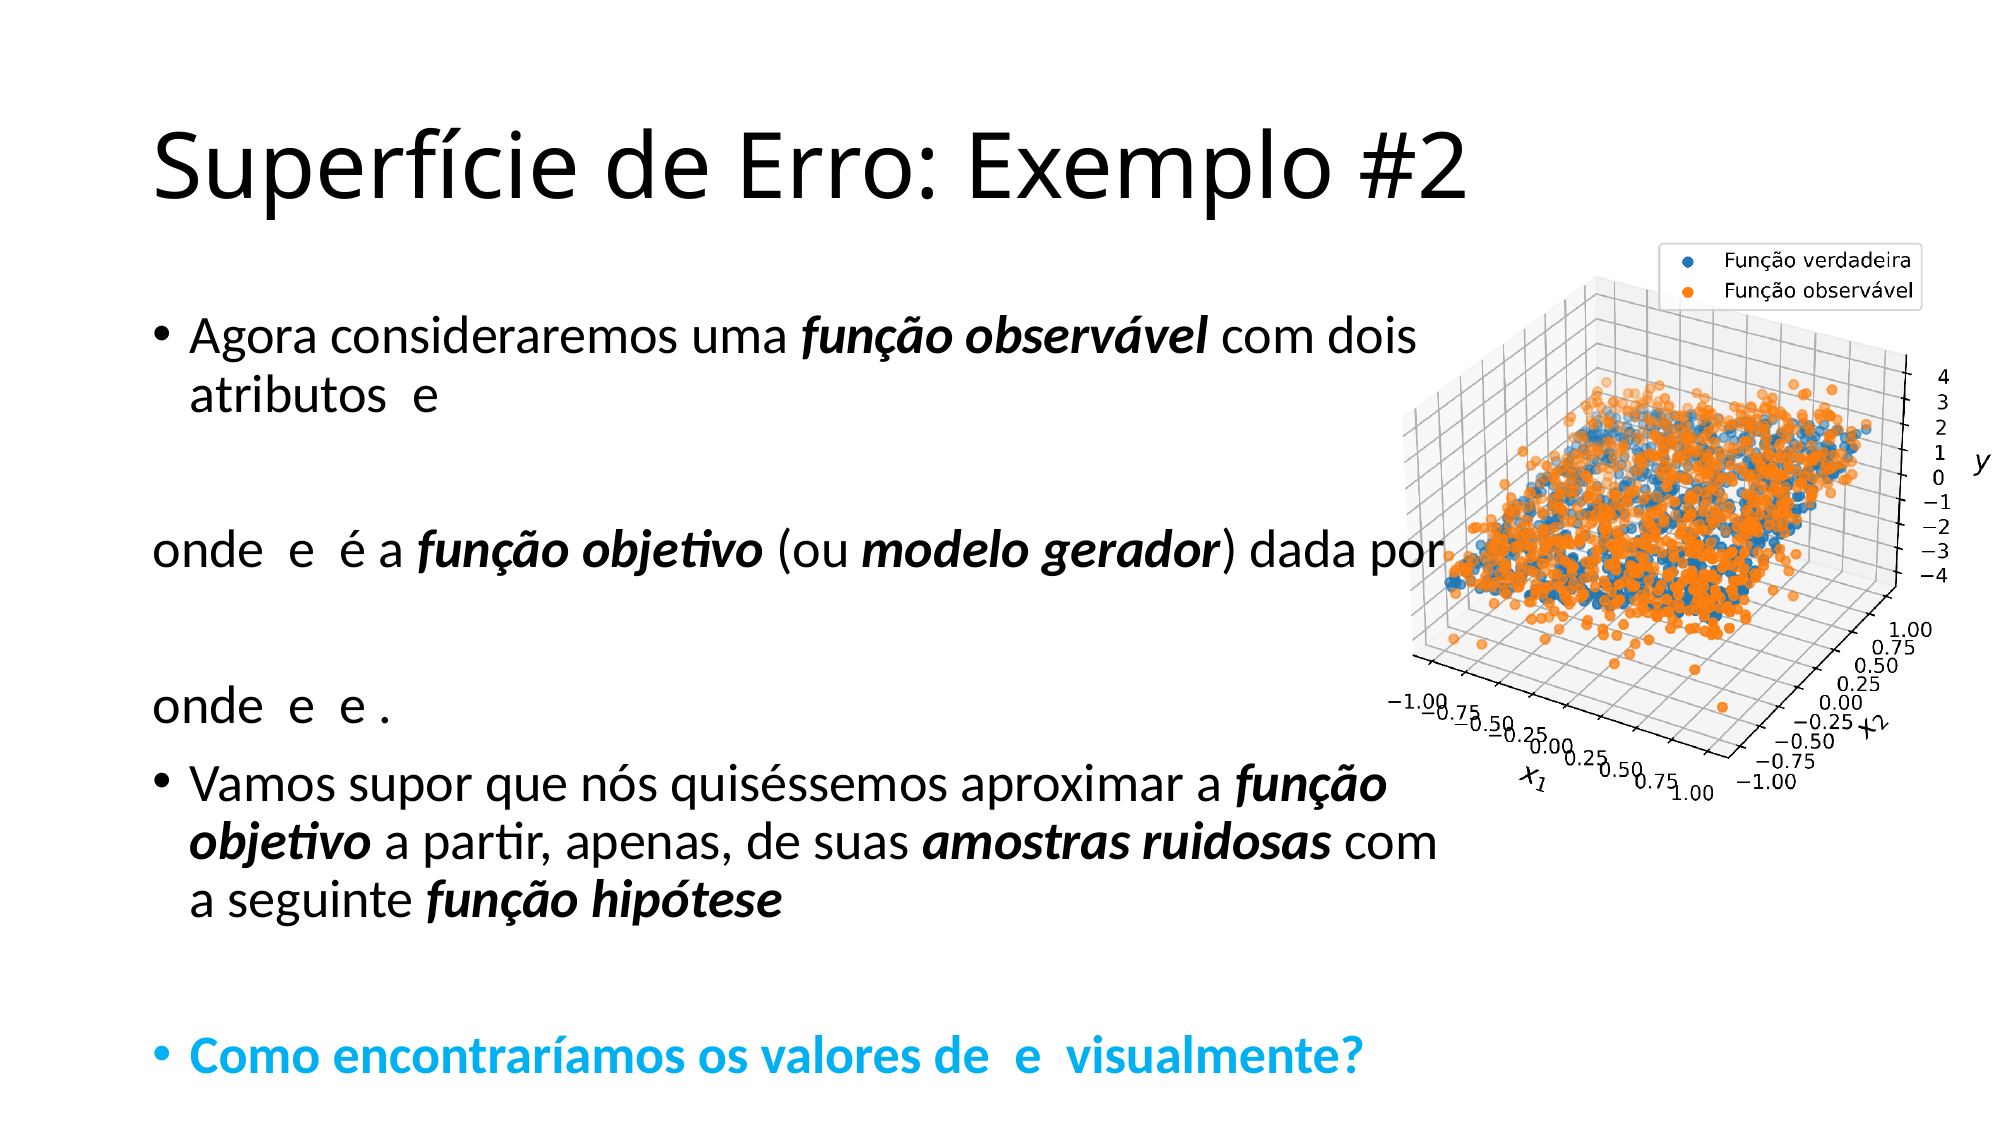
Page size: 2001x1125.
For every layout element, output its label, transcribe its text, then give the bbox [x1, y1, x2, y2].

title Superfície de Erro: Exemplo #2 [137, 59, 1863, 278]
picture [1386, 238, 1993, 804]
